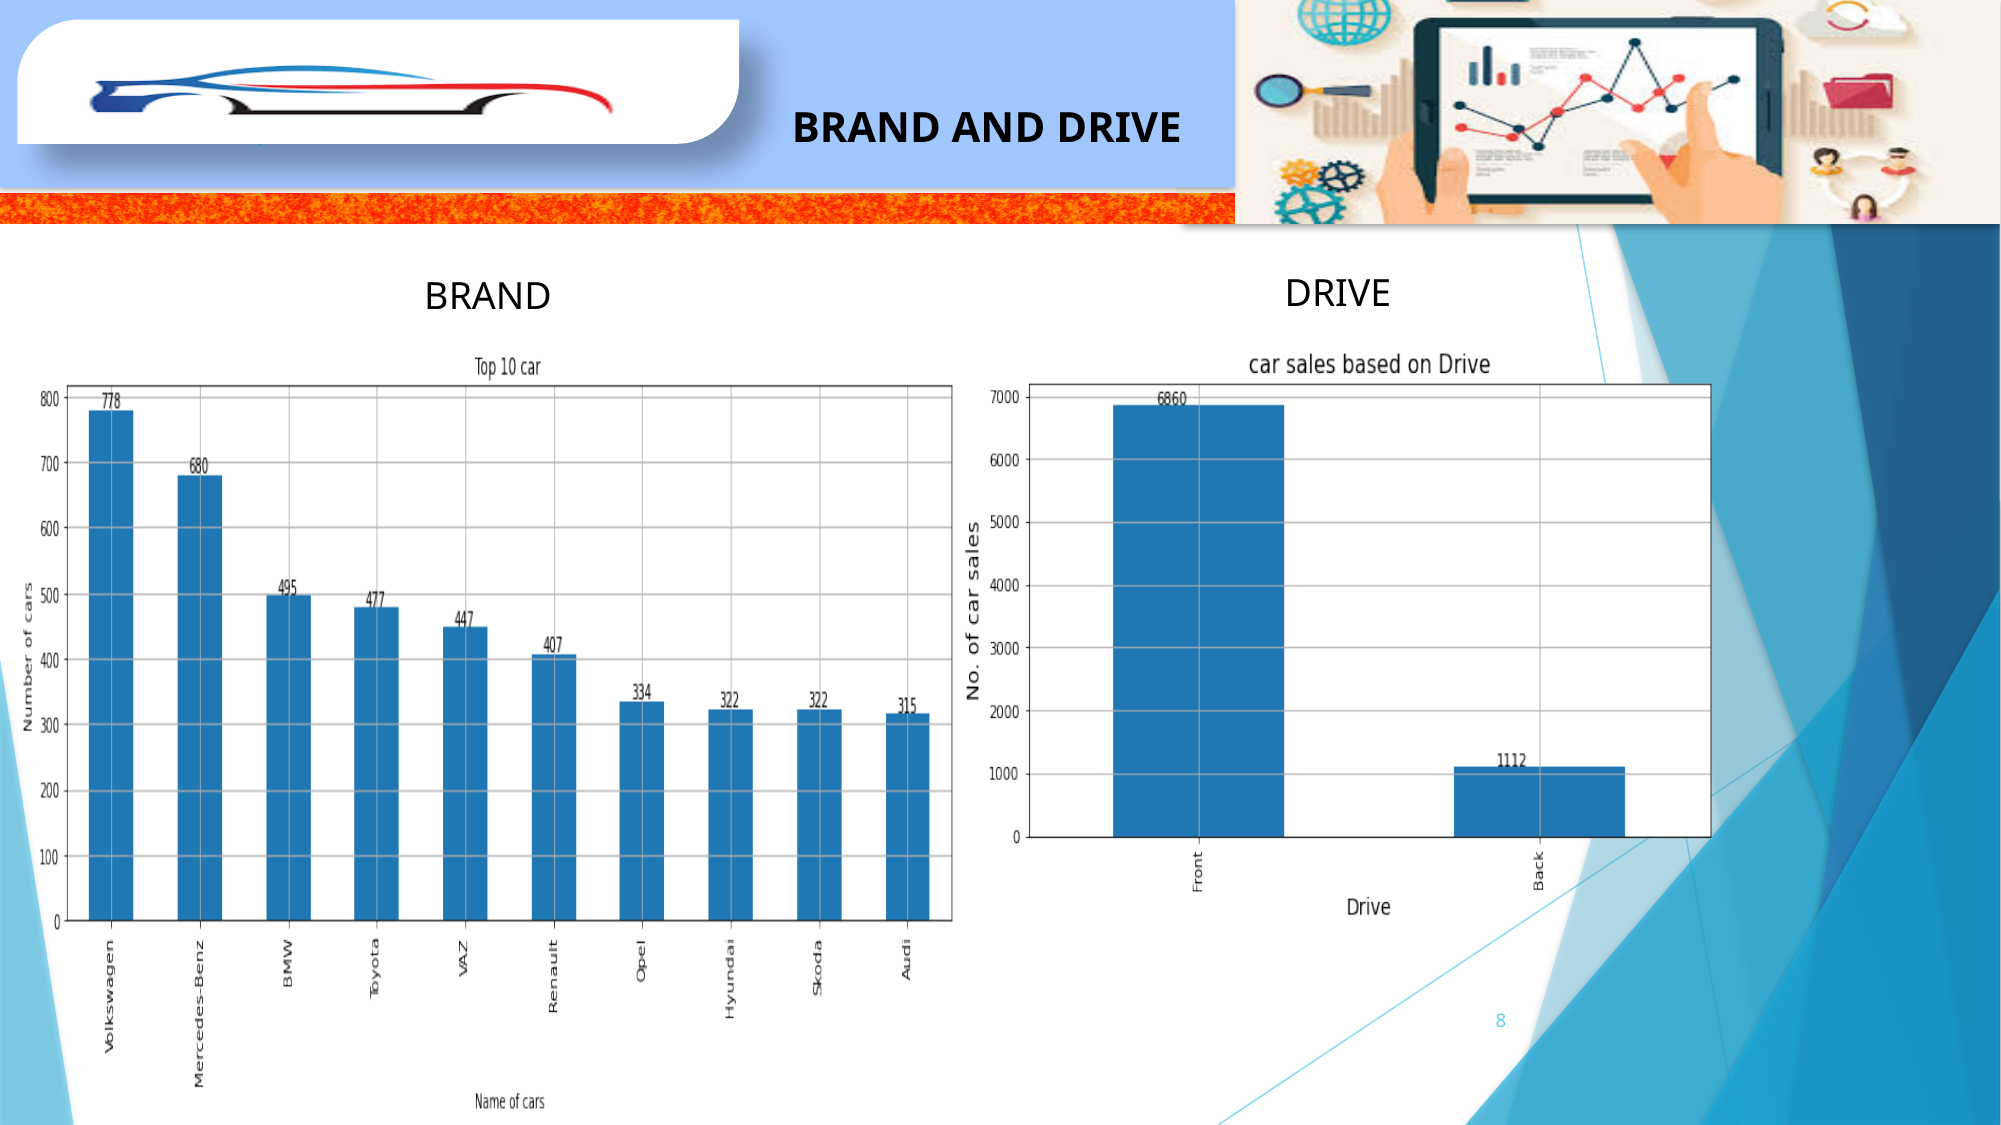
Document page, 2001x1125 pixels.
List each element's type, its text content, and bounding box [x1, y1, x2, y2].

subtitle [0, 0, 1175, 188]
picture [16, 19, 740, 145]
text_box BRAND AND DRIVE [739, 93, 1172, 159]
slide_number 8 [1409, 991, 1522, 1051]
picture [16, 341, 1718, 1125]
text_box BRAND [17, 265, 959, 325]
picture [0, 0, 2000, 225]
text_box DRIVE [958, 262, 1718, 322]
